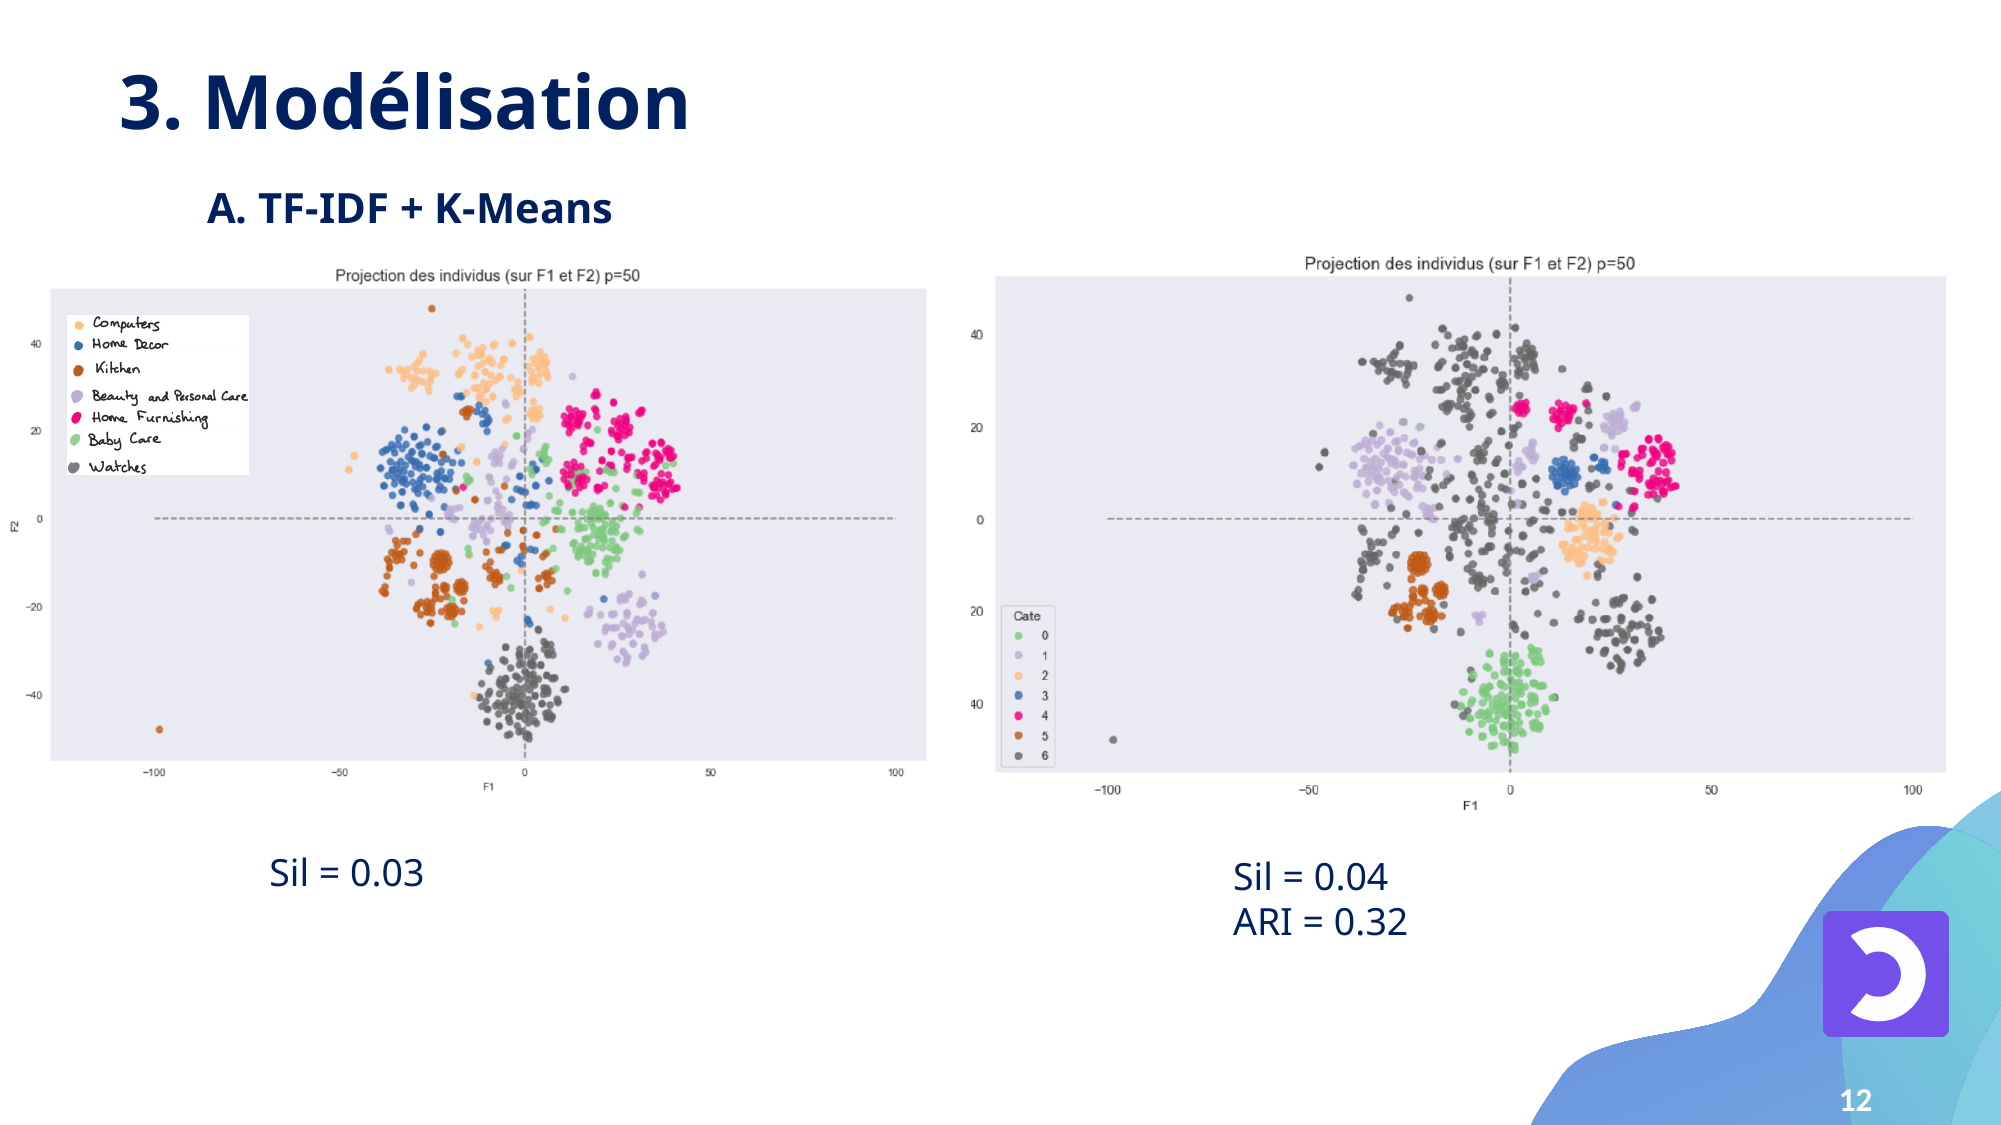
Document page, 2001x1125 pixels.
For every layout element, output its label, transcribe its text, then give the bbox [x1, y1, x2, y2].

picture [966, 238, 1955, 820]
text_box Sil = 0.03 [269, 848, 507, 989]
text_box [0, 252, 972, 807]
text_box 3. Modélisation [119, 44, 1528, 129]
text_box Sil = 0.04 ARI = 0.32 [1233, 852, 1316, 1053]
text_box A. TF-IDF + K-Means [206, 182, 692, 250]
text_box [1321, 655, 2000, 1125]
picture [1823, 911, 1950, 1037]
